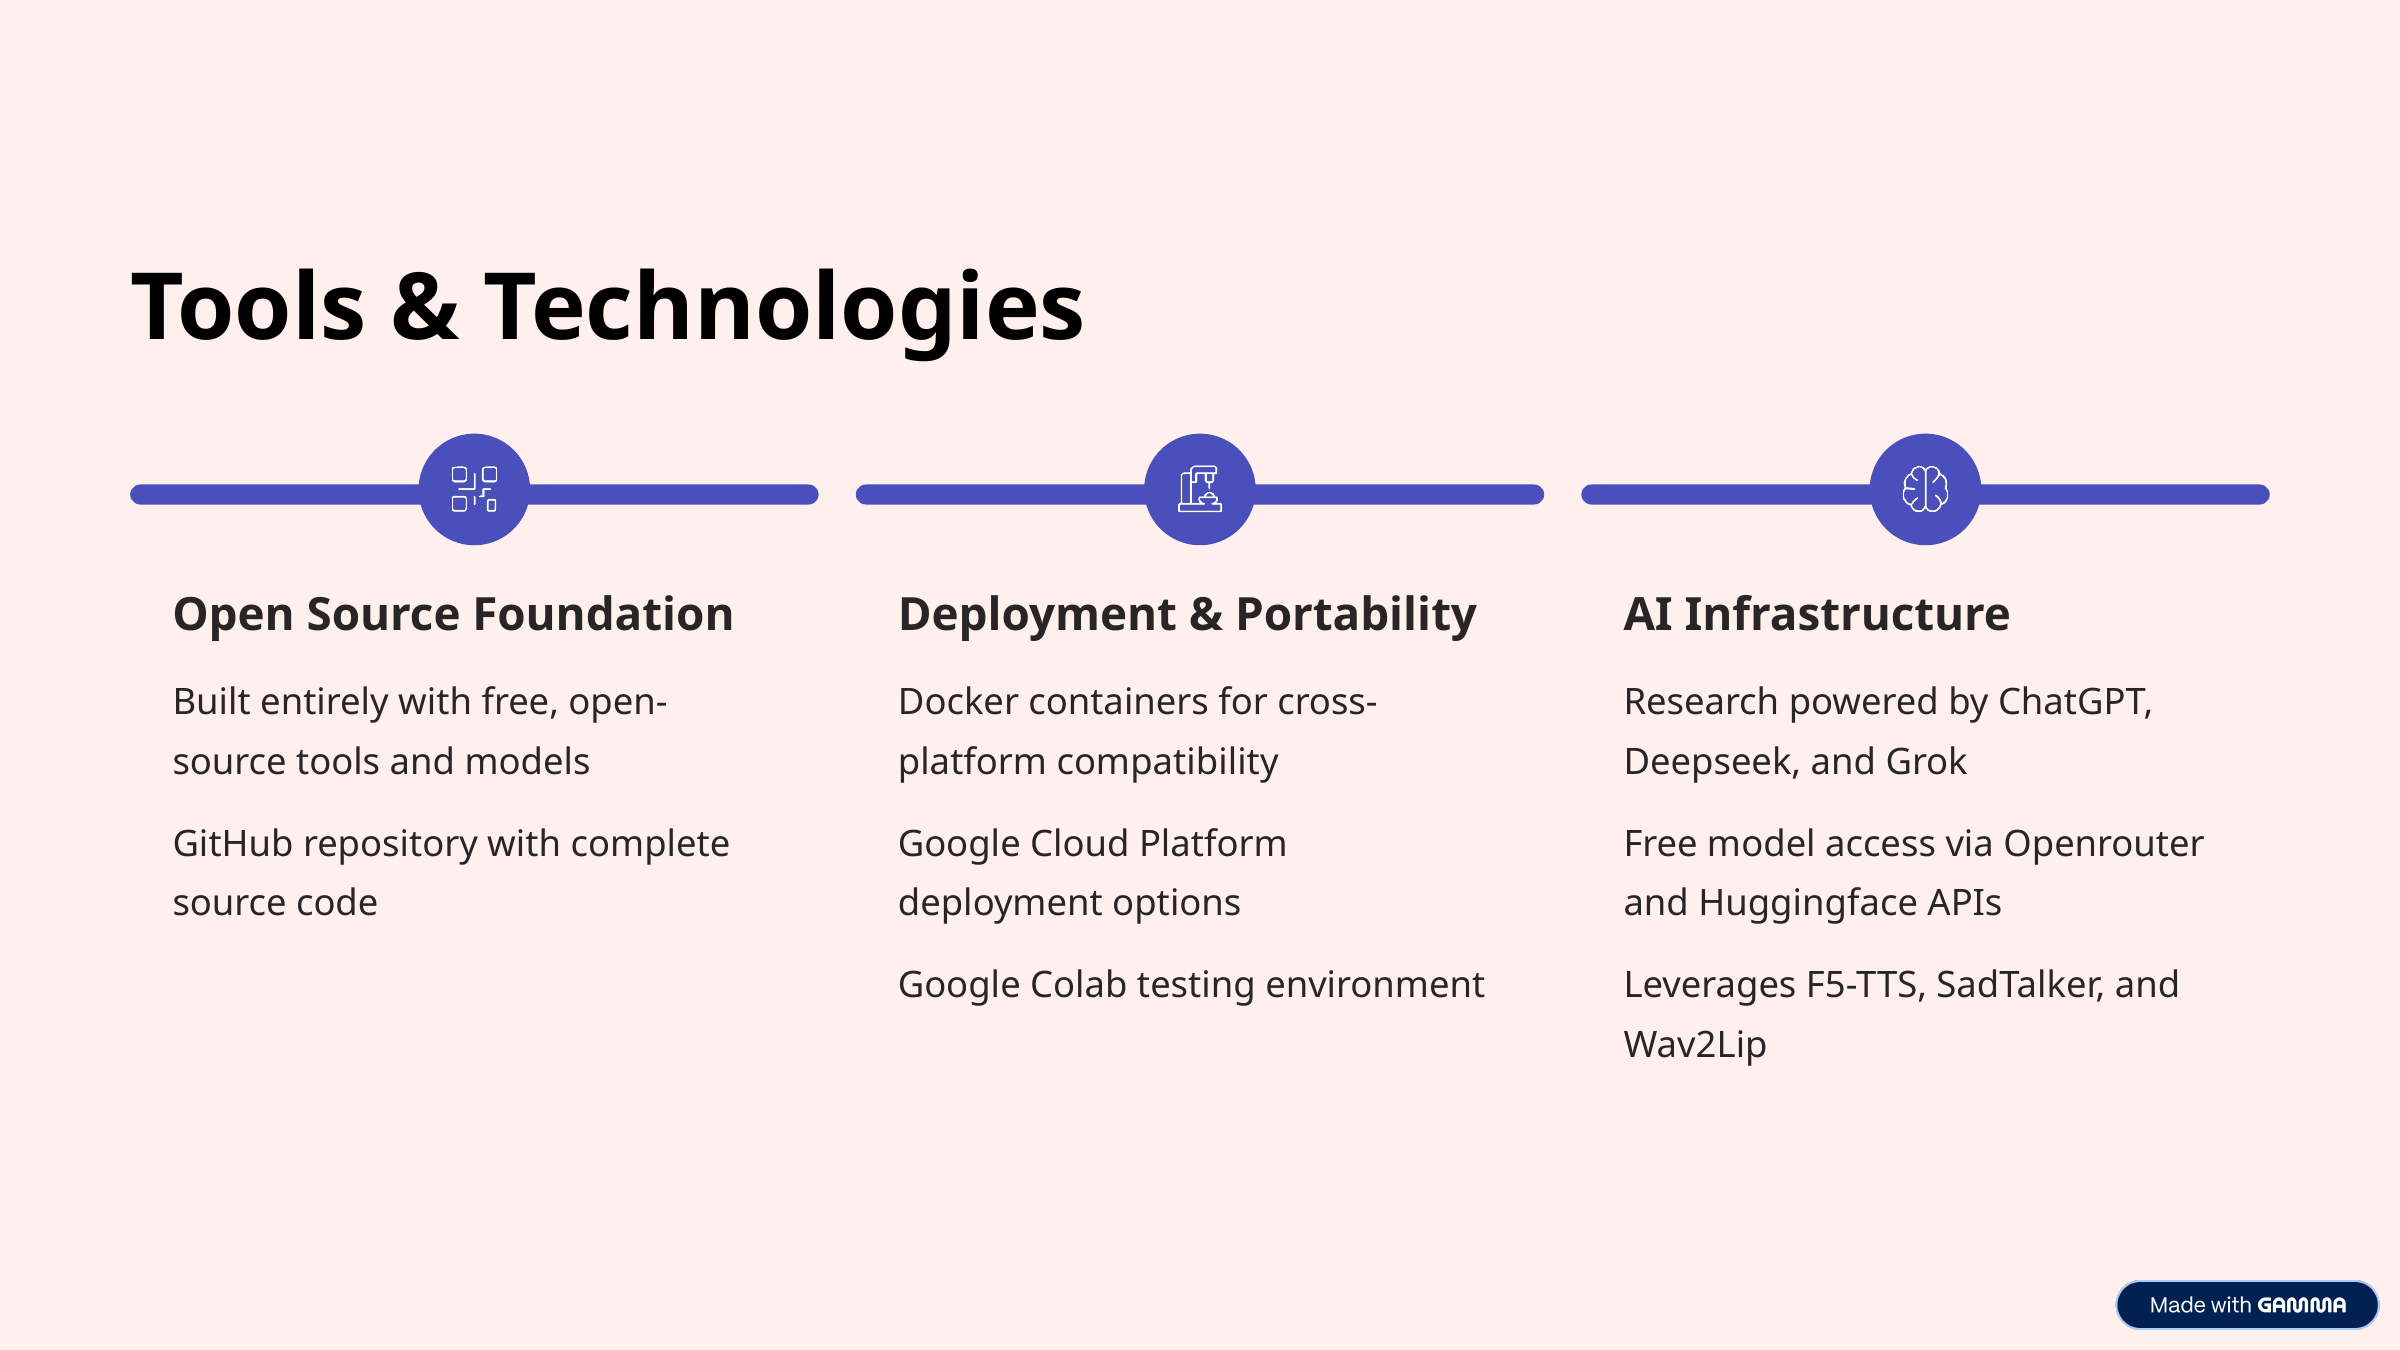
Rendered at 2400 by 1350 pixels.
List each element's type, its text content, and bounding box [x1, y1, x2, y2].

picture [1903, 461, 1948, 518]
text_box Built entirely with free, open-source tools and models [172, 662, 777, 782]
text_box [130, 484, 420, 505]
picture [451, 461, 497, 518]
text_box [418, 433, 531, 546]
text_box Research powered by ChatGPT, Deepseek, and Grok [1623, 662, 2228, 782]
text_box AI Infrastructure [1623, 582, 2089, 641]
text_box Docker containers for cross-platform compatibility [897, 662, 1502, 782]
text_box [1869, 433, 1982, 546]
text_box Free model access via Openrouter and Huggingface APIs [1623, 804, 2228, 924]
picture [2106, 1271, 2389, 1339]
text_box [855, 502, 1545, 1107]
text_box [130, 502, 819, 1107]
text_box [1980, 484, 2270, 505]
text_box [1144, 433, 1256, 546]
text_box [1581, 502, 2270, 1107]
text_box [1581, 484, 1871, 505]
text_box [855, 484, 1146, 505]
text_box Deployment & Portability [897, 582, 1462, 641]
text_box [1254, 484, 1545, 505]
text_box [529, 484, 819, 505]
text_box Tools & Technologies [130, 243, 1095, 360]
text_box Open Source Foundation [172, 582, 733, 641]
text_box GitHub repository with complete source code [172, 804, 777, 924]
text_box Google Cloud Platform deployment options [897, 804, 1502, 924]
text_box Google Colab testing environment [897, 945, 1502, 1006]
text_box Leverages F5-TTS, SadTalker, and Wav2Lip [1623, 945, 2228, 1065]
picture [1177, 461, 1223, 518]
